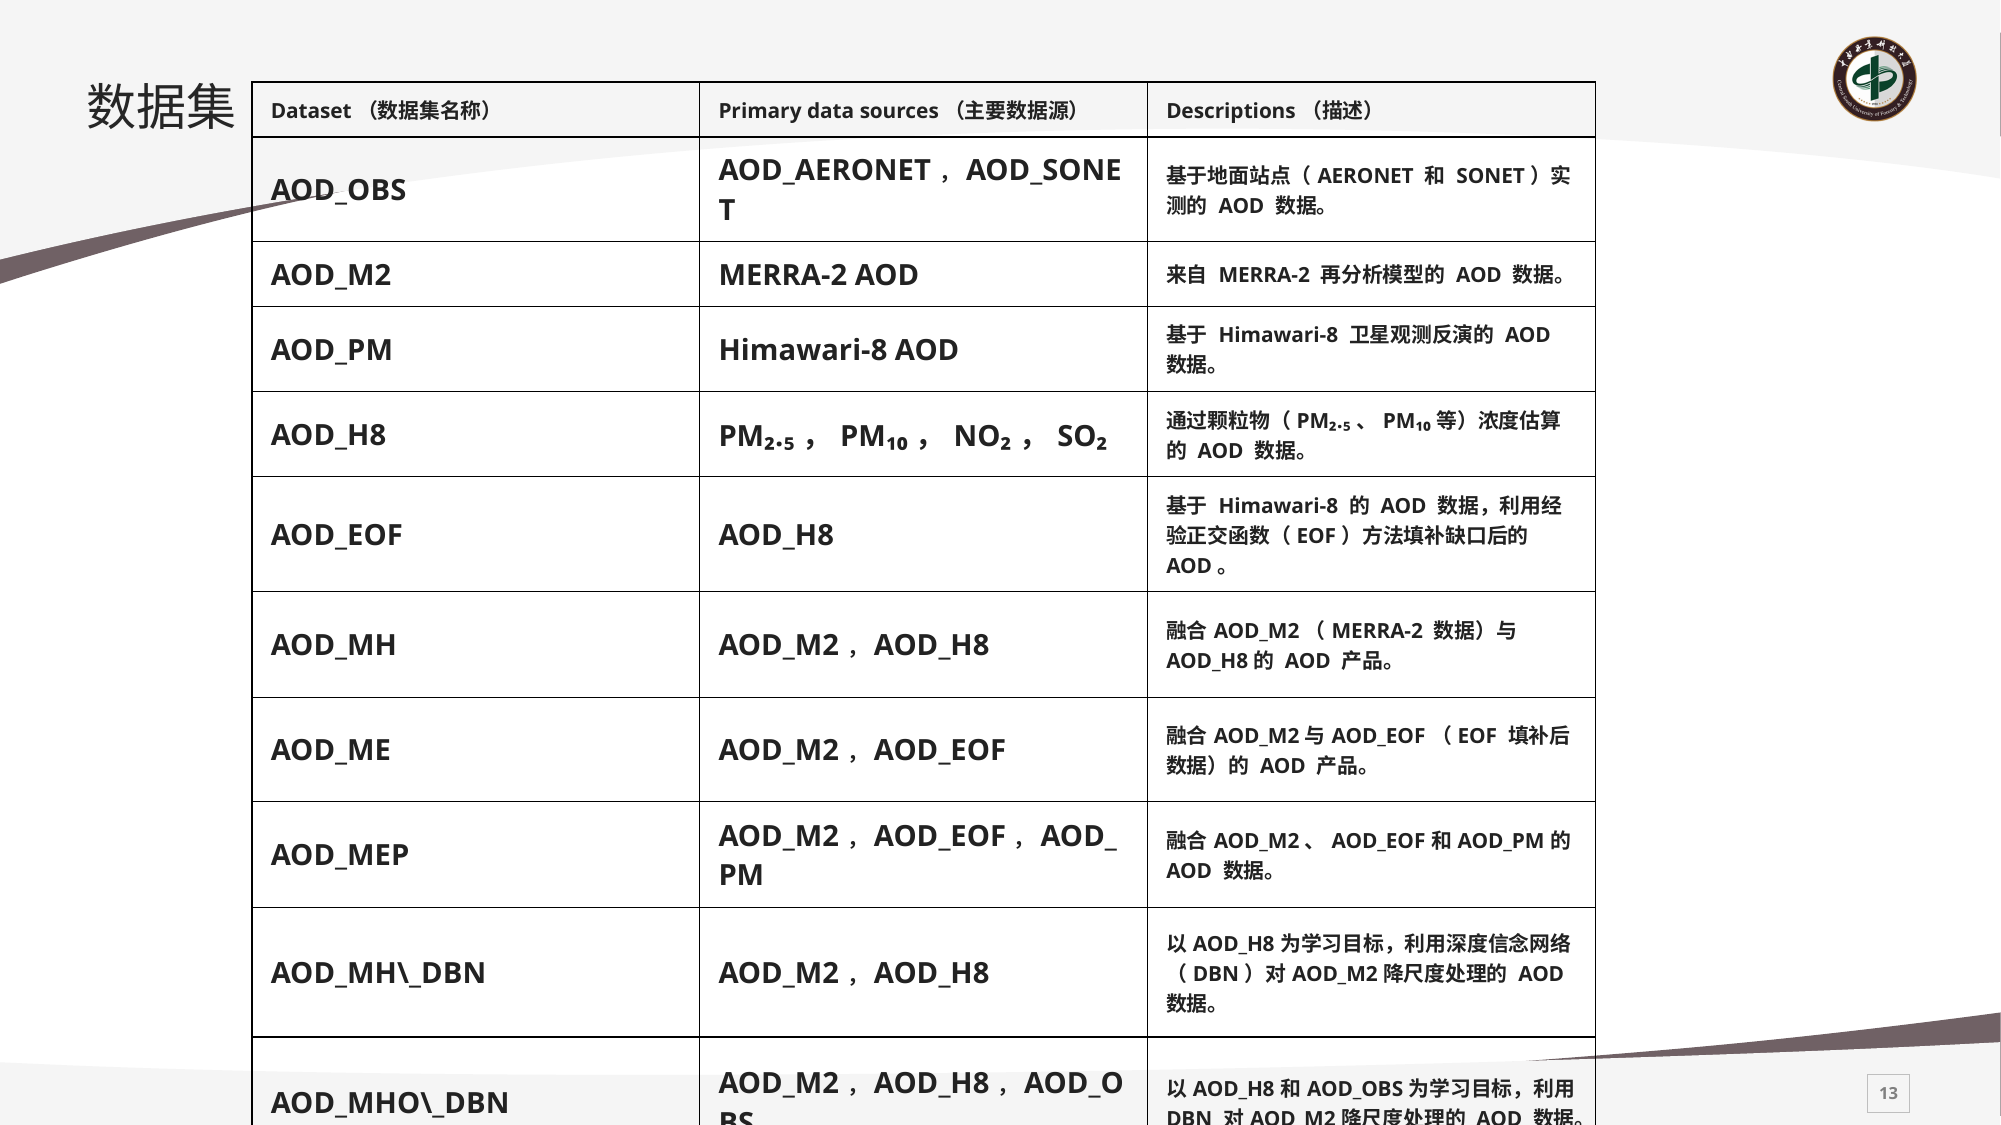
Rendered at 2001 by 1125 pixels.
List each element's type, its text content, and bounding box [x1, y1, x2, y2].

table_cell AOD_PM [253, 307, 699, 391]
table_cell AOD_MEP [253, 802, 699, 907]
table_cell MERRA-2 AOD [700, 242, 1147, 306]
table_cell AOD_MHO\_DBN [253, 1038, 699, 1125]
table_cell AOD_M2 [253, 242, 699, 306]
title 数据集 [72, 74, 1844, 193]
table_header Primary data sources（主要数据源） [700, 83, 1147, 136]
table_cell AOD_MH\_DBN [253, 908, 699, 1036]
table_cell 基于 Himawari-8 的 AOD 数据，利用经验正交函数（EOF）方法填补缺口后的 AOD。 [1148, 477, 1595, 591]
table_cell AOD_M2，AOD_EOF [700, 698, 1147, 801]
table_cell 融合AOD_M2与AOD_EOF（EOF 填补后数据）的 AOD 产品。 [1148, 698, 1595, 801]
table_cell Himawari-8 AOD [700, 307, 1147, 391]
table_cell 融合AOD_M2（MERRA-2 数据）与AOD_H8的 AOD 产品。 [1148, 592, 1595, 697]
table_header Dataset（数据集名称） [253, 83, 699, 136]
table_cell PM₂.₅，PM₁₀，NO₂，SO₂ [700, 392, 1147, 476]
table_cell 以AOD_H8为学习目标，利用深度信念网络（DBN）对AOD_M2降尺度处理的 AOD 数据。 [1148, 908, 1595, 1036]
table_header Descriptions（描述） [1148, 83, 1595, 136]
table_cell 基于 Himawari-8 卫星观测反演的 AOD 数据。 [1148, 307, 1595, 391]
table_cell 融合AOD_M2、AOD_EOF和AOD_PM的 AOD 数据。 [1148, 802, 1595, 907]
table_cell AOD_M2，AOD_H8 [700, 908, 1147, 1036]
picture [1831, 35, 1918, 123]
table_cell AOD_MH [253, 592, 699, 697]
table_cell AOD_M2，AOD_H8 [700, 592, 1147, 697]
table_cell AOD_OBS [253, 138, 699, 241]
table_cell 基于地面站点（AERONET 和 SONET）实测的 AOD 数据。 [1148, 138, 1595, 241]
table_cell AOD_ME [253, 698, 699, 801]
table_cell AOD_AERONET，AOD_SONET [700, 138, 1147, 241]
table_cell 来自 MERRA-2 再分析模型的 AOD 数据。 [1148, 242, 1595, 306]
table_cell 以AOD_H8和AOD_OBS为学习目标，利用 DBN 对AOD_M2降尺度处理的 AOD 数据。 [1148, 1038, 1595, 1125]
table_cell AOD_H8 [700, 477, 1147, 591]
table_cell AOD_M2，AOD_H8，AOD_OBS [700, 1038, 1147, 1125]
table_cell AOD_M2，AOD_EOF，AOD_PM [700, 802, 1147, 907]
table_cell AOD_EOF [253, 477, 699, 591]
table_cell AOD_H8 [253, 392, 699, 476]
table_cell 通过颗粒物（PM₂.₅、PM₁₀等）浓度估算的 AOD 数据。 [1148, 392, 1595, 476]
